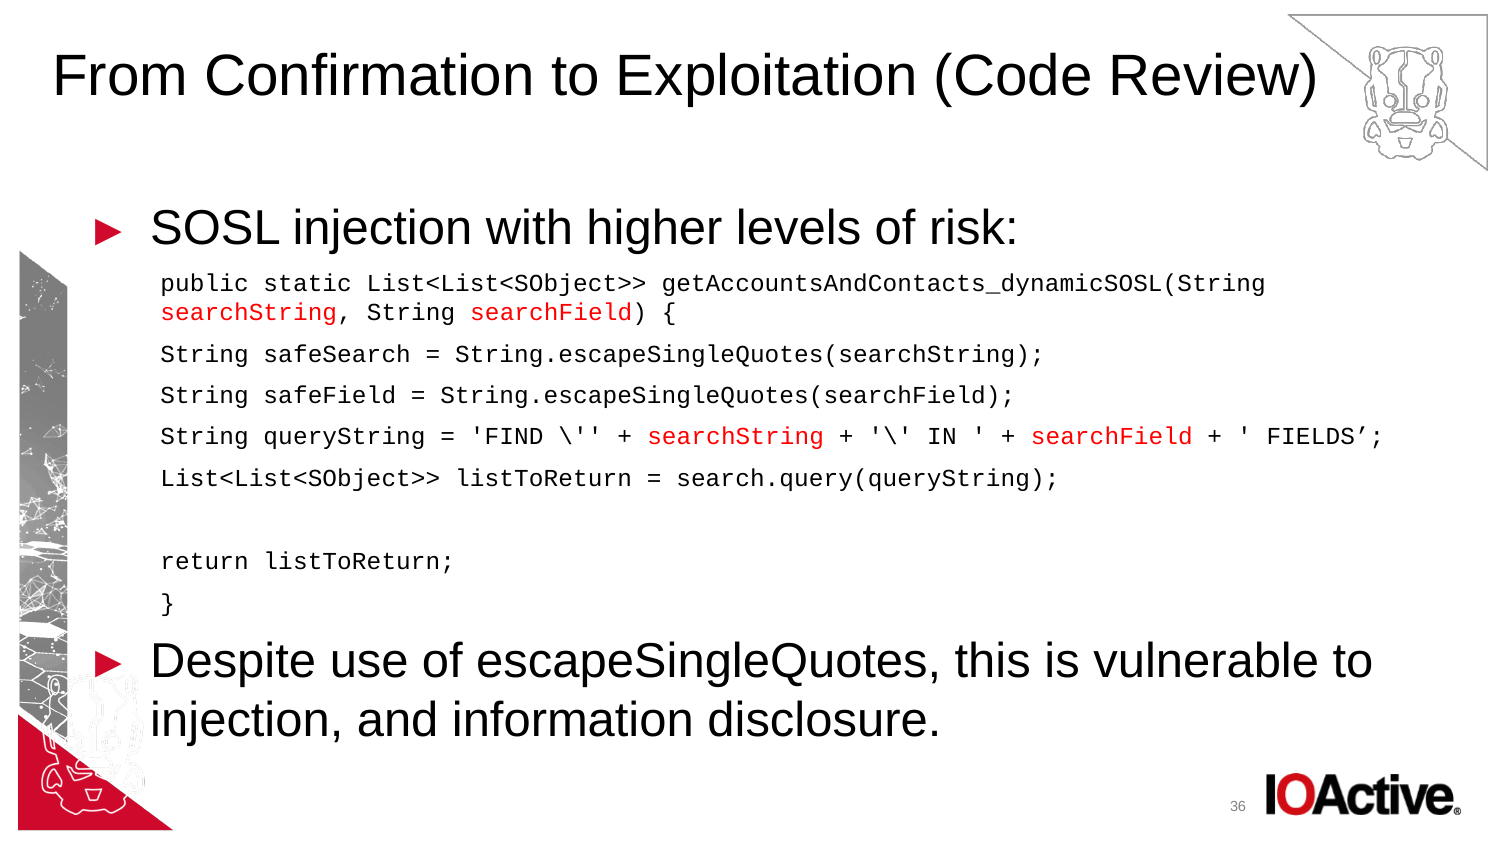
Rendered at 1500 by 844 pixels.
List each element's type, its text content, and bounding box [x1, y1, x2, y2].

title From Confirmation to Exploitation (Code Review) [52, 46, 1354, 185]
picture [1287, 13, 1488, 171]
picture [1263, 769, 1464, 820]
list SOSL injection with higher levels of risk: public static List<List<SObject>> getAccountsAndContacts_dynamicSOSL(String searchString, String searchField) { String safeSearch = String.escapeSingleQuotes(searchString); String safeField = String.escapeSingleQuotes(searchField); String queryString = 'FIND \'' + searchString + '\' IN ' + searchField + ' FIELDS’; List<List<SObject>> listToReturn = search.query(queryString); return listToReturn; } Despite use of escapeSingleQuotes, this is vulnerable to injection, and information disclosure. [80, 188, 1415, 762]
picture [17, 673, 173, 831]
